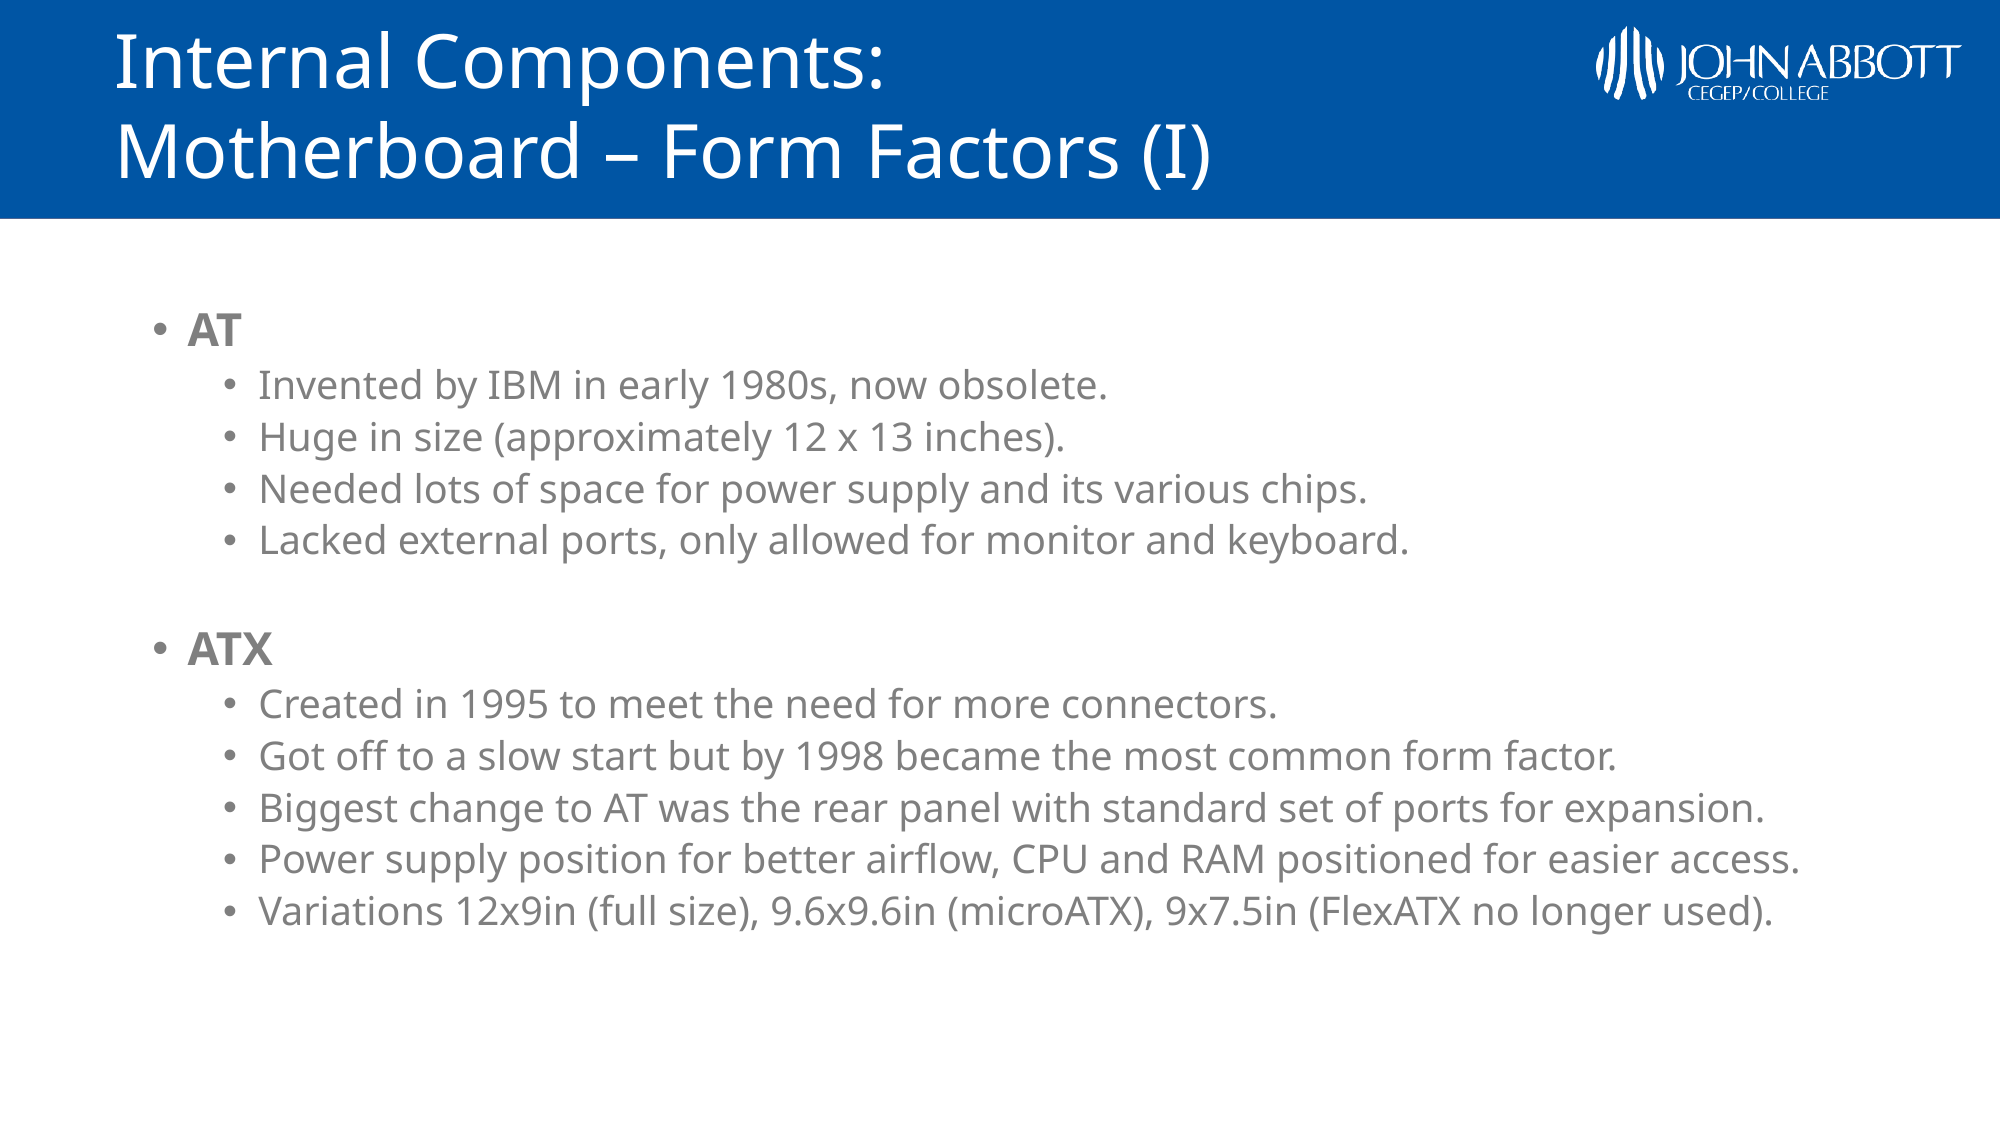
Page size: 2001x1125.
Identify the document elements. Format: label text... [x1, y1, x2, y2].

list AT Invented by IBM in early 1980s, now obsolete. Huge in size (approximately 12 x 13 inches). Needed lots of space for power supply and its various chips. Lacked external ports, only allowed for monitor and keyboard. ATX Created in 1995 to meet the need for more connectors. Got off to a slow start but by 1998 became the most common form factor. Biggest change to AT was the rear panel with standard set of ports for expansion. Power supply position for better airflow, CPU and RAM positioned for easier access. Variations 12x9in (full size), 9.6x9.6in (microATX), 9x7.5in (FlexATX no longer used). [137, 299, 1863, 1014]
title Internal Components: Motherboard – Form Factors (I) [99, 0, 1863, 202]
picture [1863, 26, 1962, 100]
